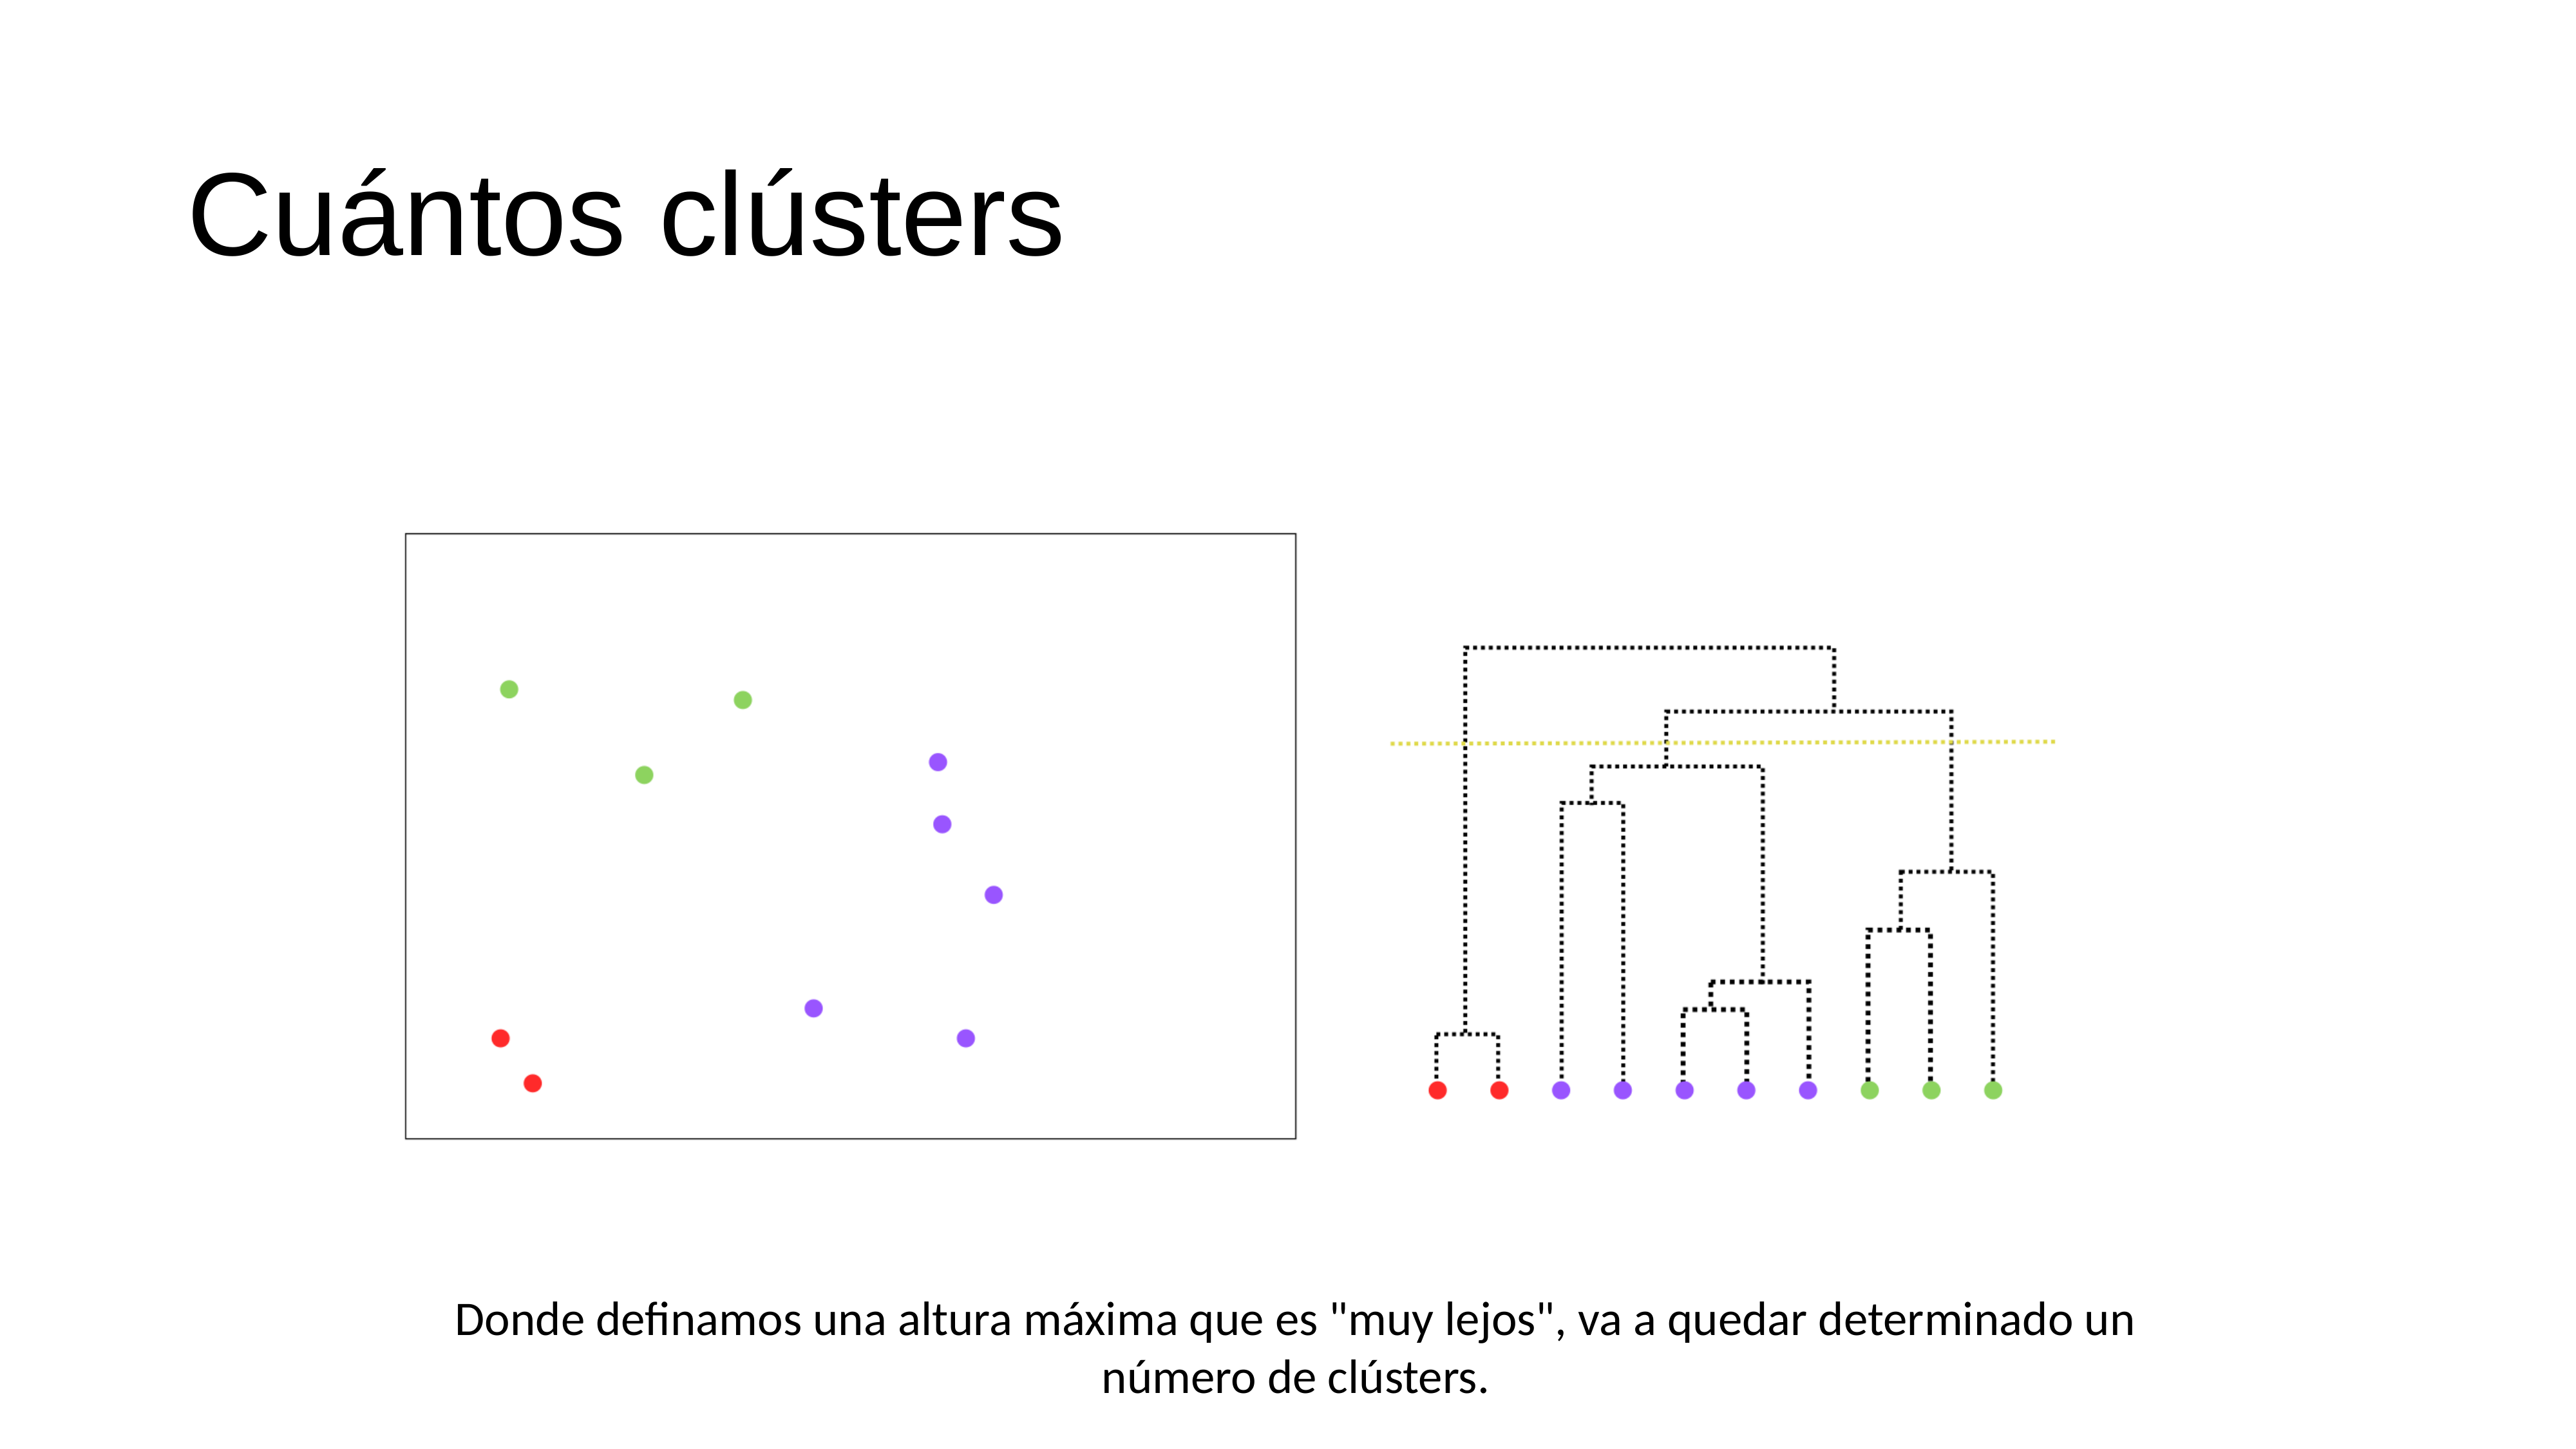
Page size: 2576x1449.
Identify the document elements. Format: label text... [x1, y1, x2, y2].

title Cuántos clústers [177, 77, 2399, 357]
text_box Donde definamos una altura máxima que es "muy lejos", va a quedar determinado un número de clústers. [373, 1264, 2219, 1426]
picture [321, 182, 2168, 1219]
